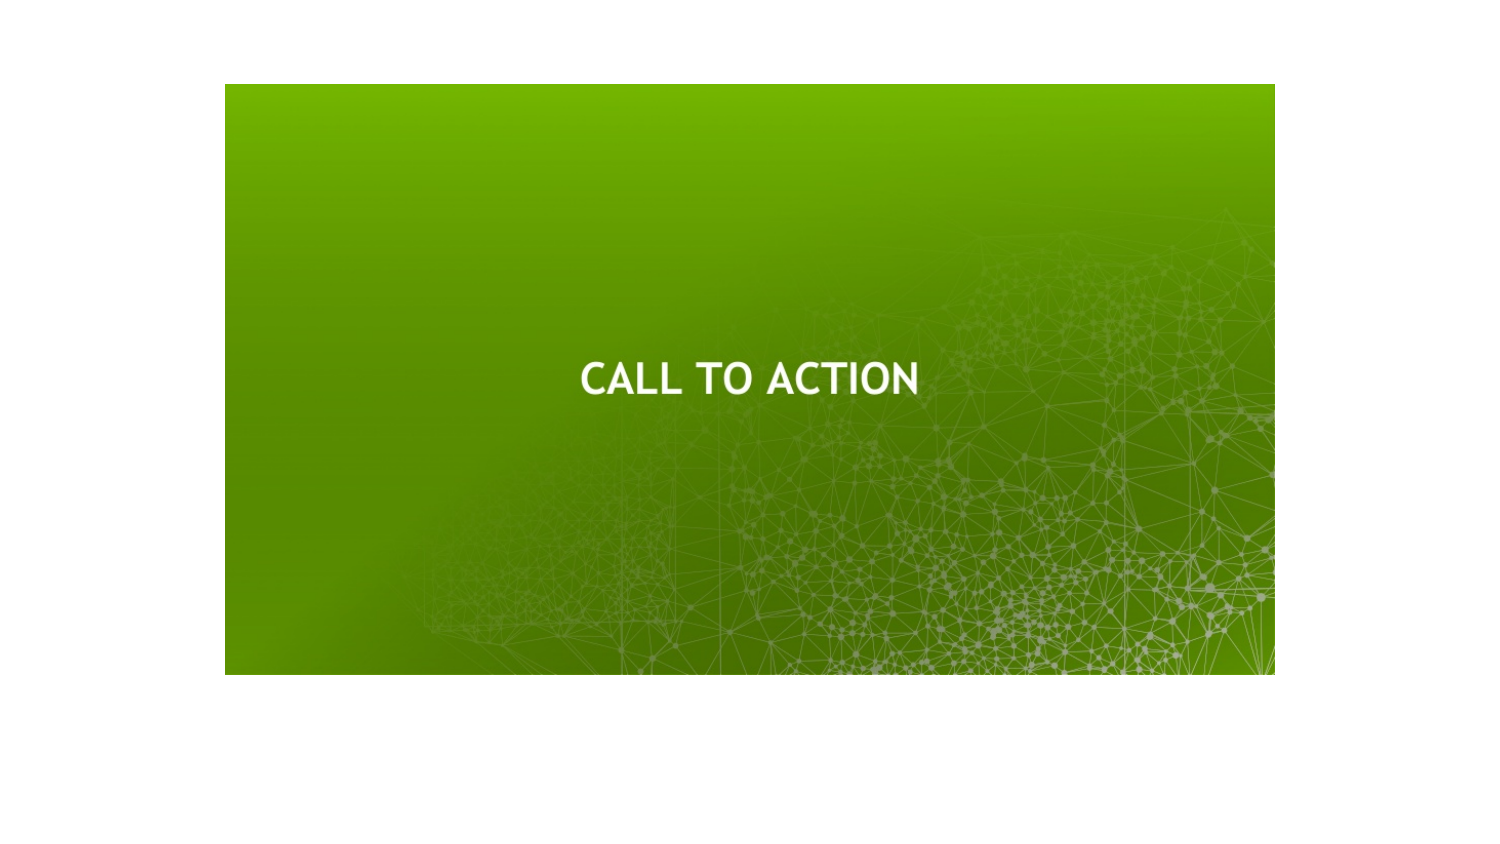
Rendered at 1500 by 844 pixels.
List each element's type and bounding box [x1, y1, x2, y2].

picture [224, 84, 1276, 676]
